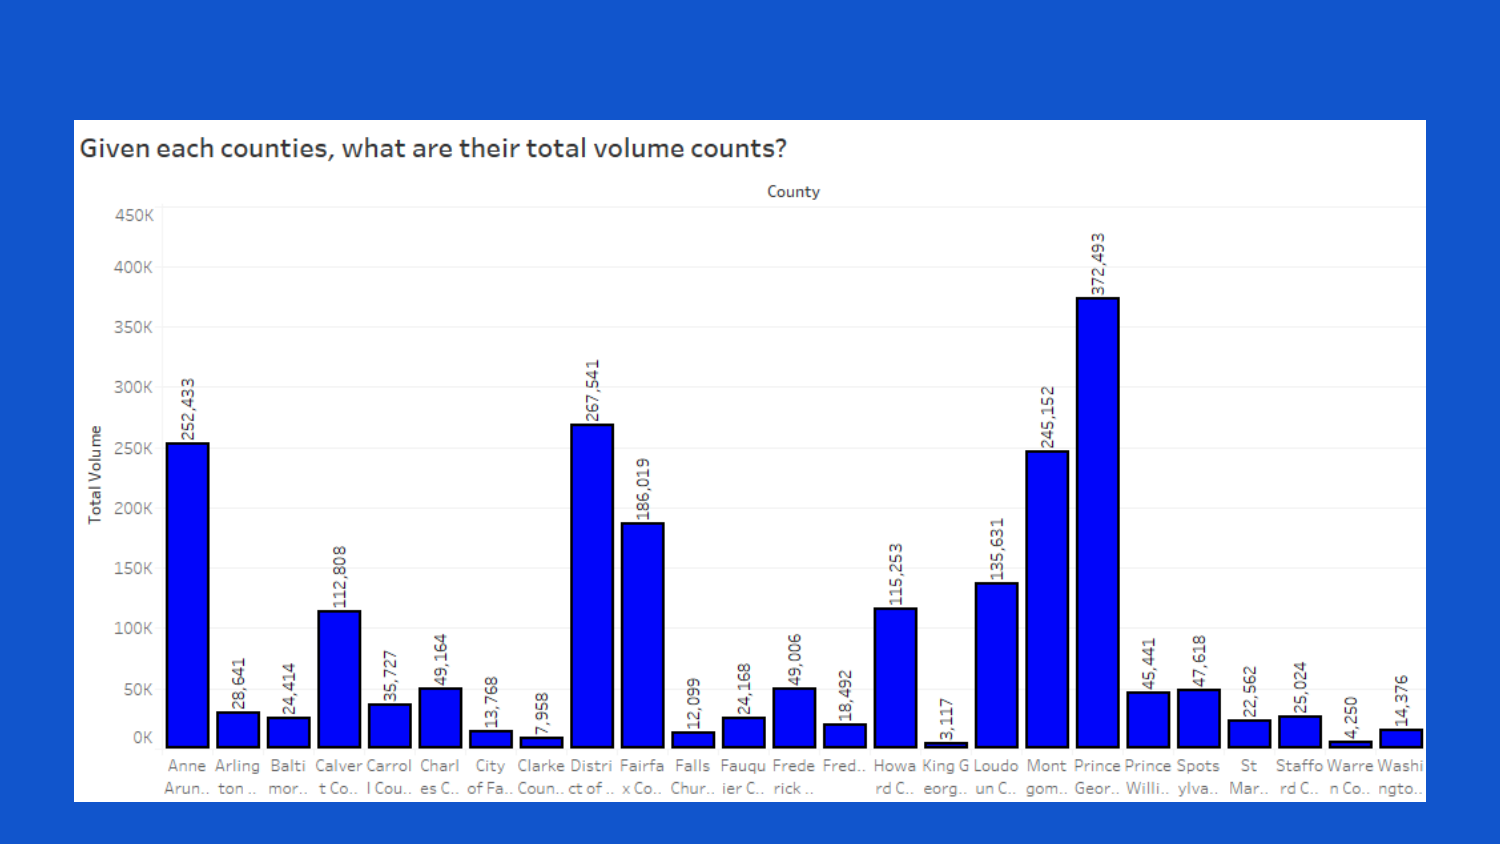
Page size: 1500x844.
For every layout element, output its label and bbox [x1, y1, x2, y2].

picture [73, 120, 1426, 803]
